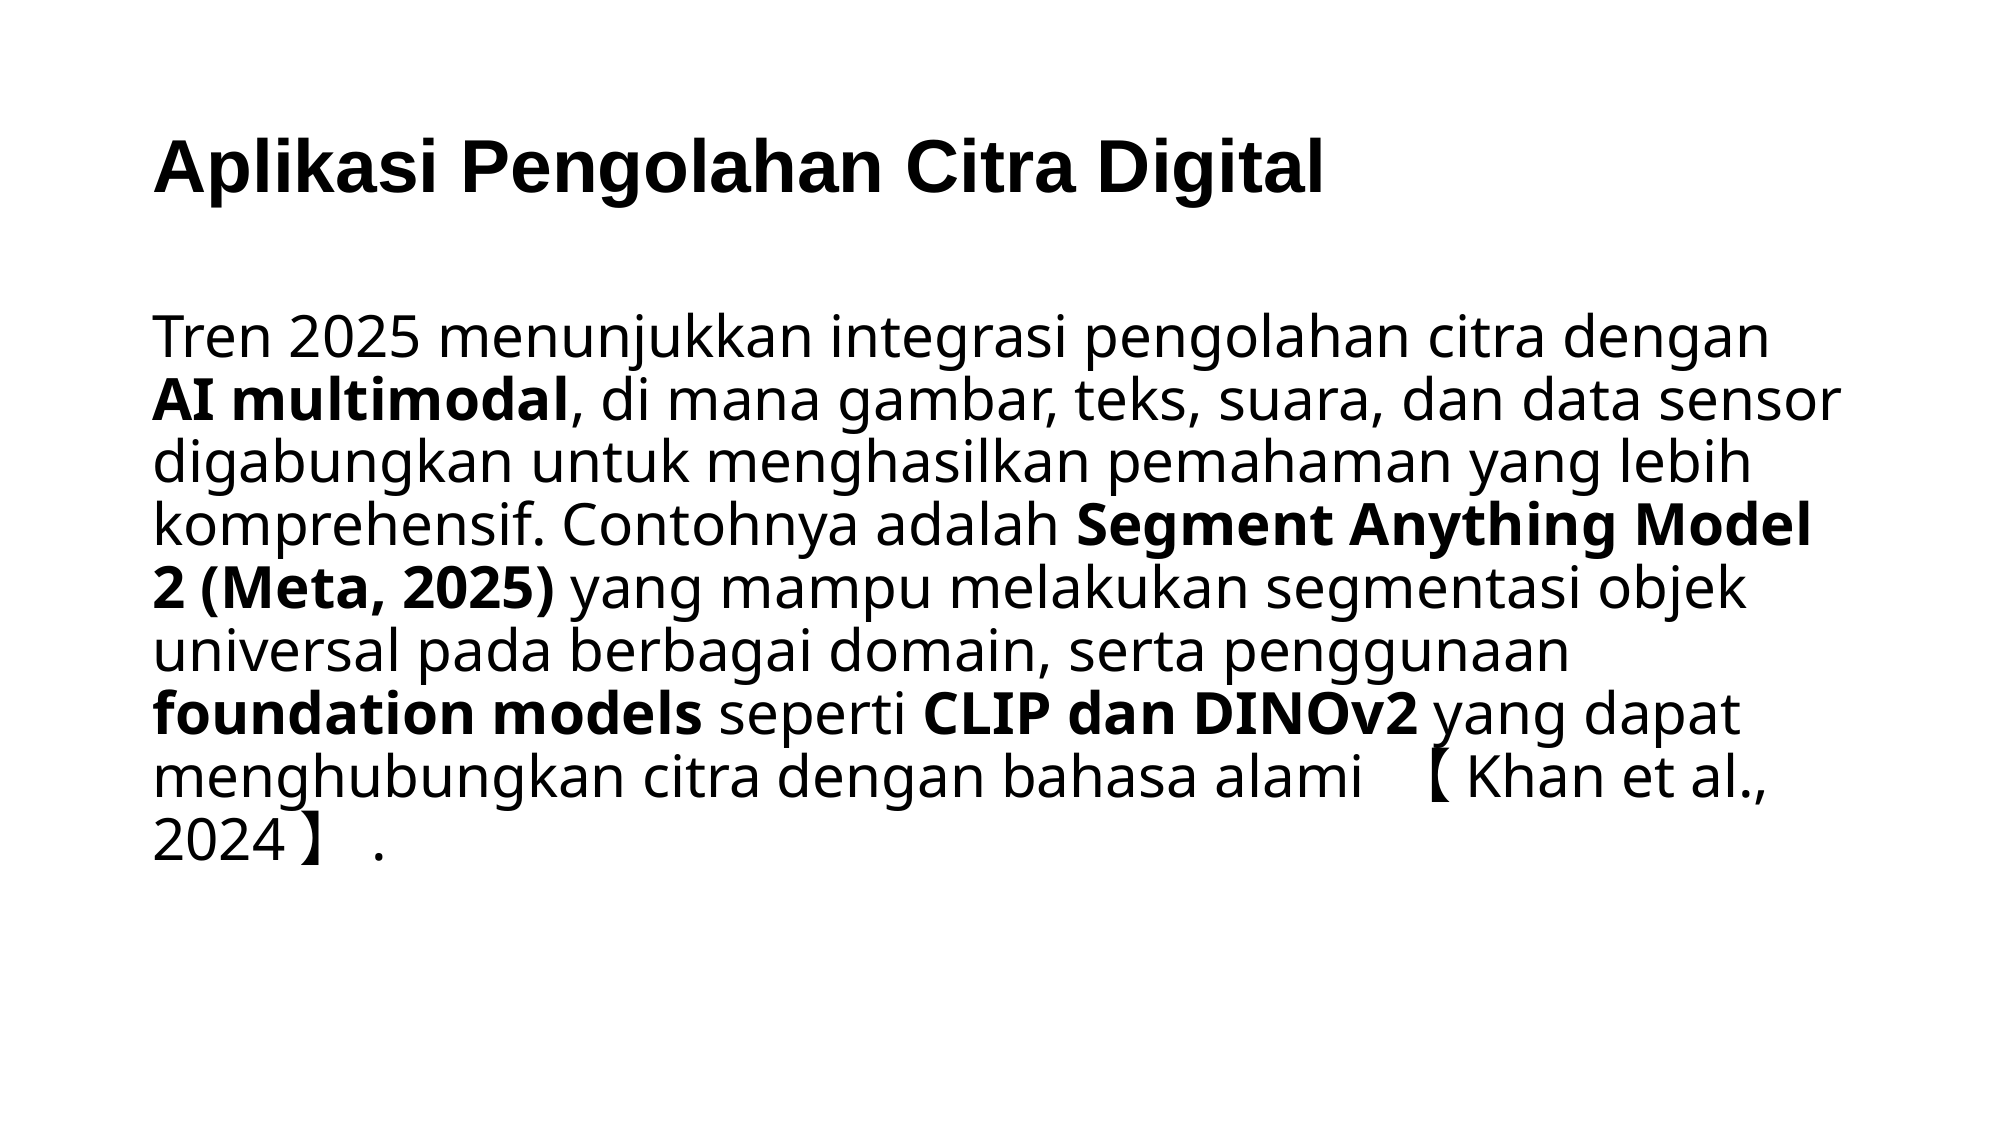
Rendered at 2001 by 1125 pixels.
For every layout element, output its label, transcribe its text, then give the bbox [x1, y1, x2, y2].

list Tren 2025 menunjukkan integrasi pengolahan citra dengan AI multimodal, di mana gambar, teks, suara, dan data sensor digabungkan untuk menghasilkan pemahaman yang lebih komprehensif. Contohnya adalah Segment Anything Model 2 (Meta, 2025) yang mampu melakukan segmentasi objek universal pada berbagai domain, serta penggunaan foundation models seperti CLIP dan DINOv2 yang dapat menghubungkan citra dengan bahasa alami 【Khan et al., 2024】. [137, 299, 1863, 1014]
title Aplikasi Pengolahan Citra Digital [137, 59, 1863, 278]
